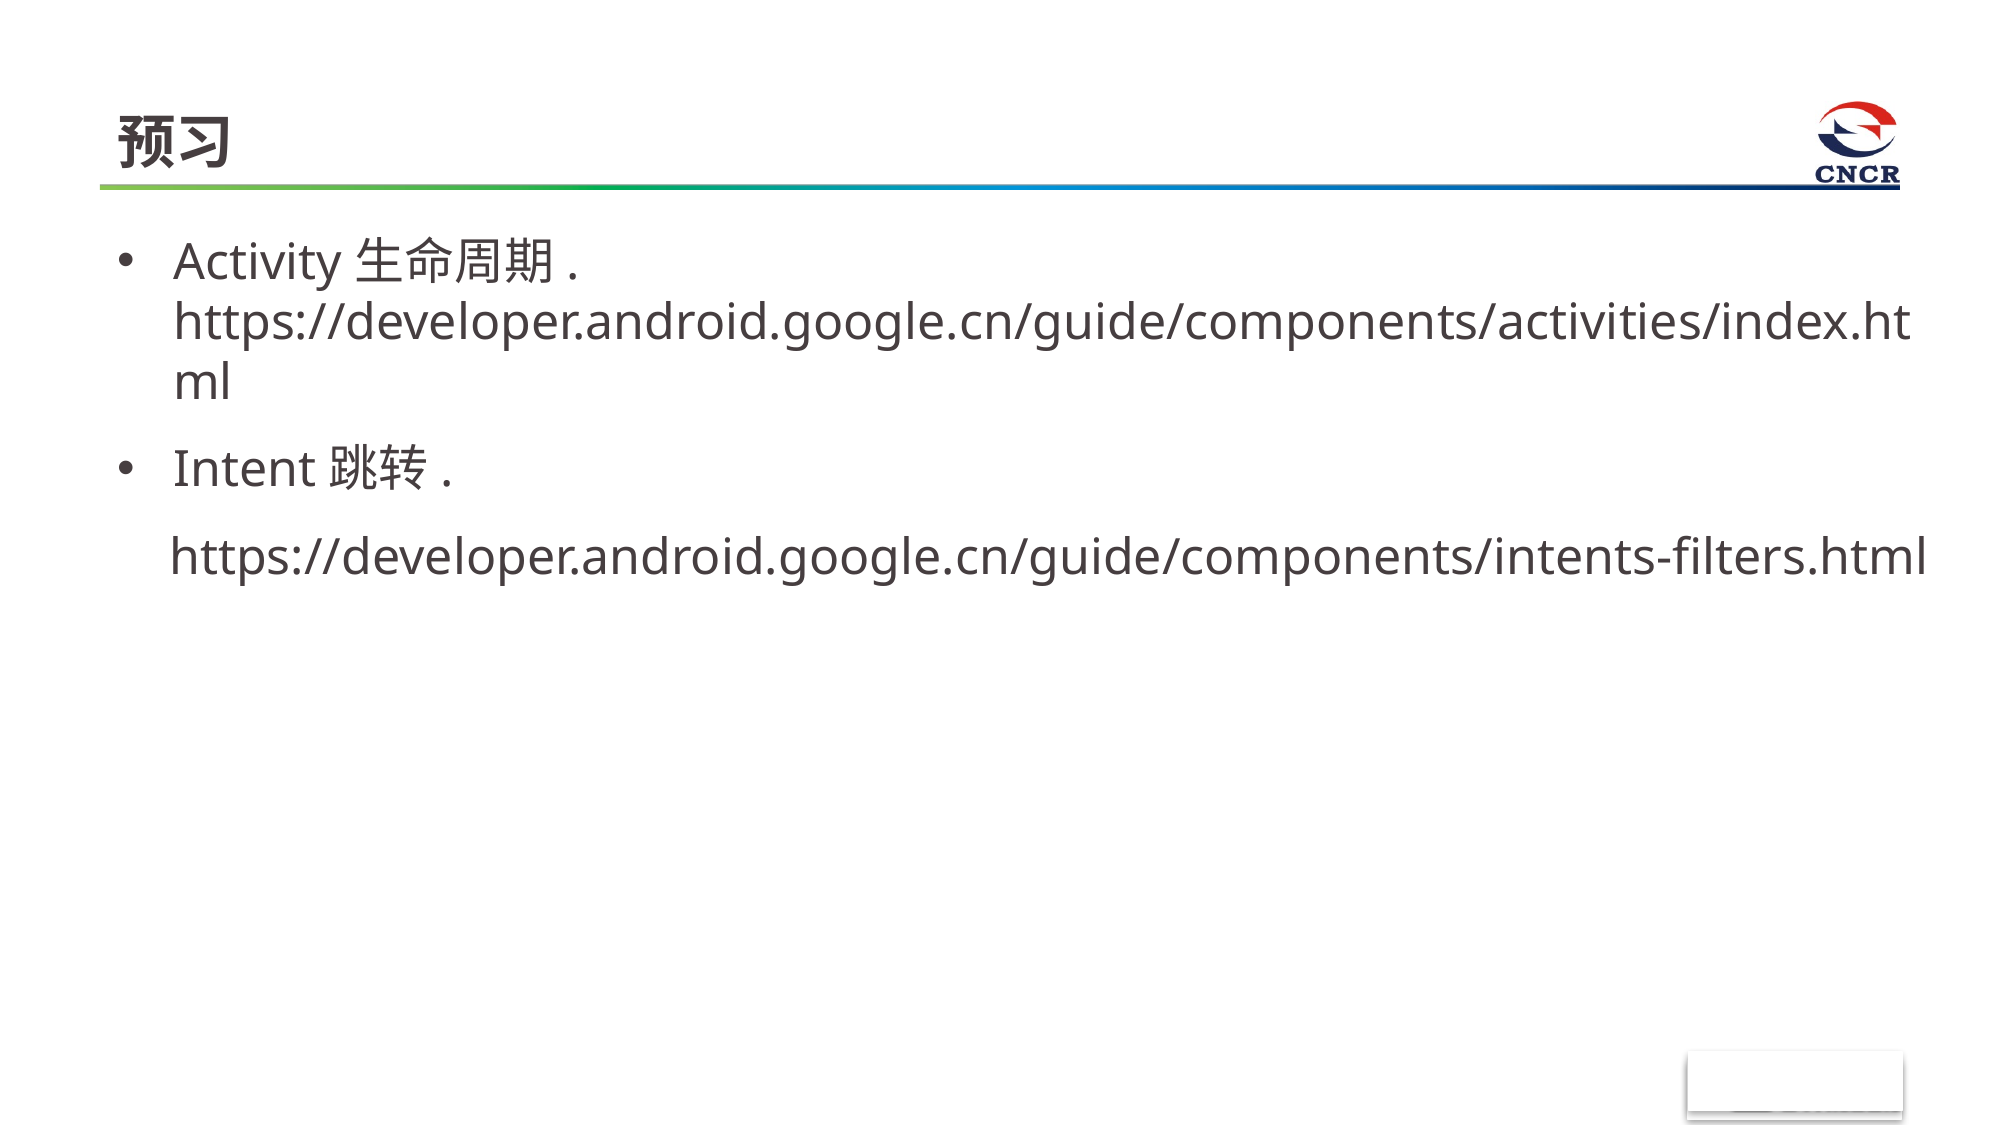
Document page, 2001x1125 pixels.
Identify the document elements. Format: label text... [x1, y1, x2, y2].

list Activity生命周期. https://developer.android.google.cn/guide/components/activities/index.html Intent跳转. https://developer.android.google.cn/guide/components/intents-filters.html [101, 221, 1969, 495]
title 预习 [101, 40, 1903, 183]
